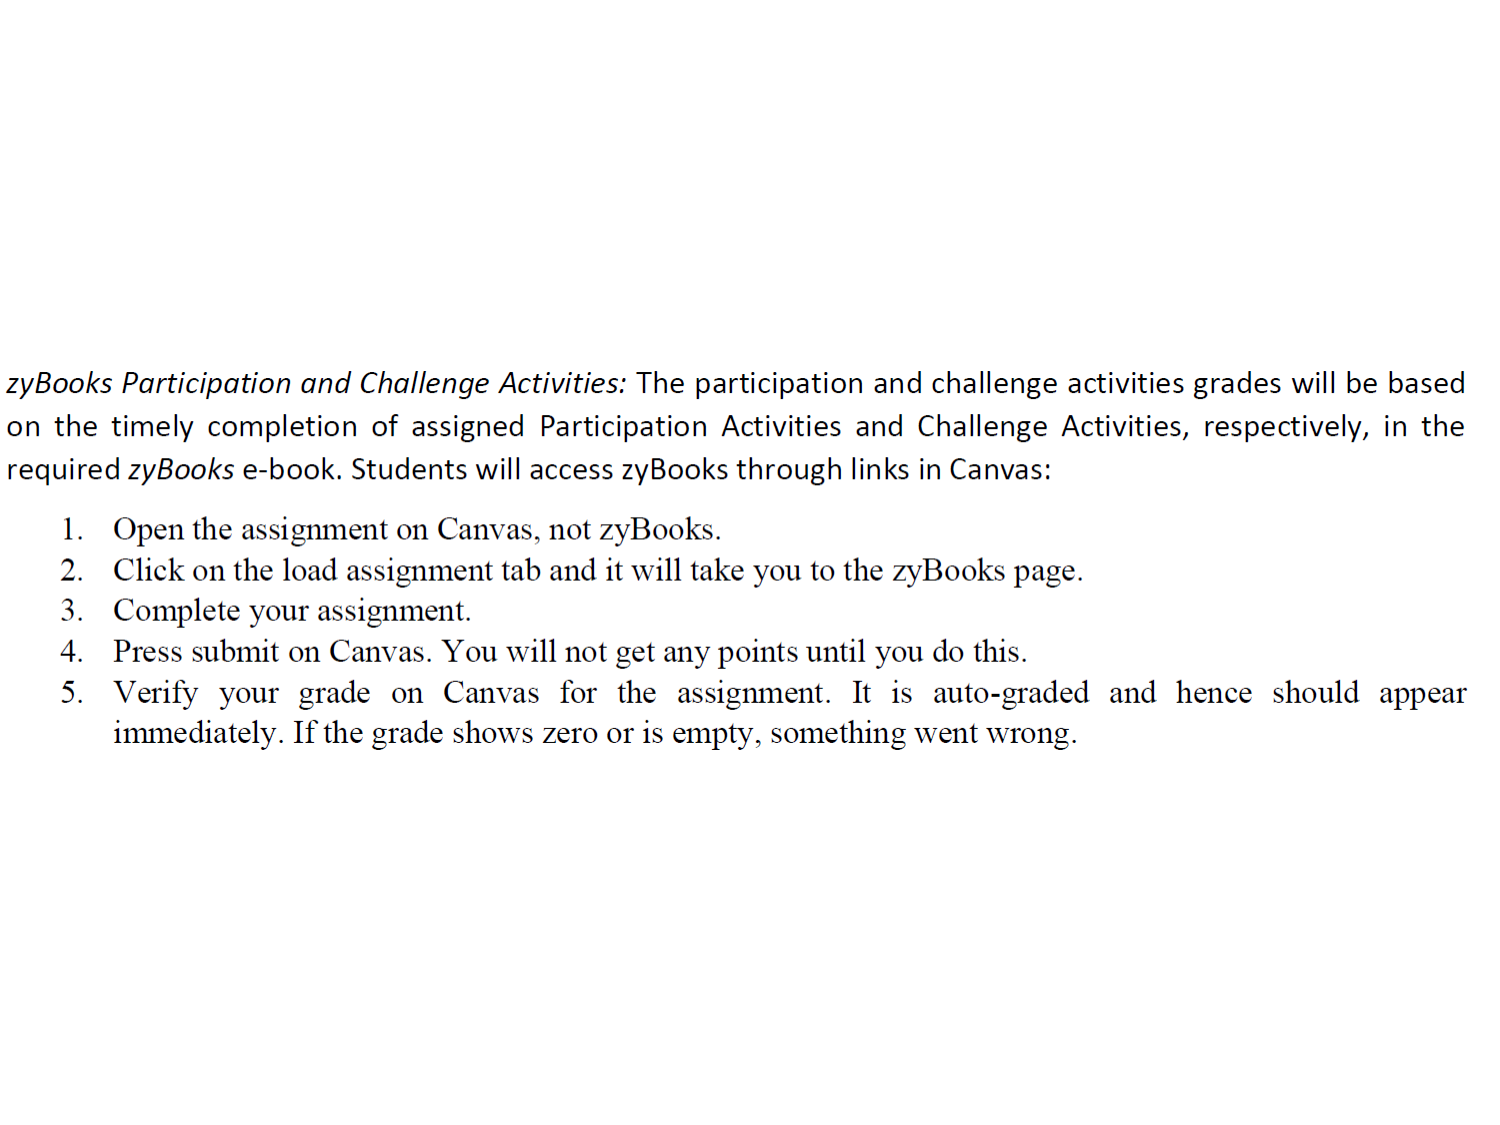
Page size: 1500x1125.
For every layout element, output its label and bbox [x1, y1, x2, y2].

picture [0, 362, 1500, 763]
